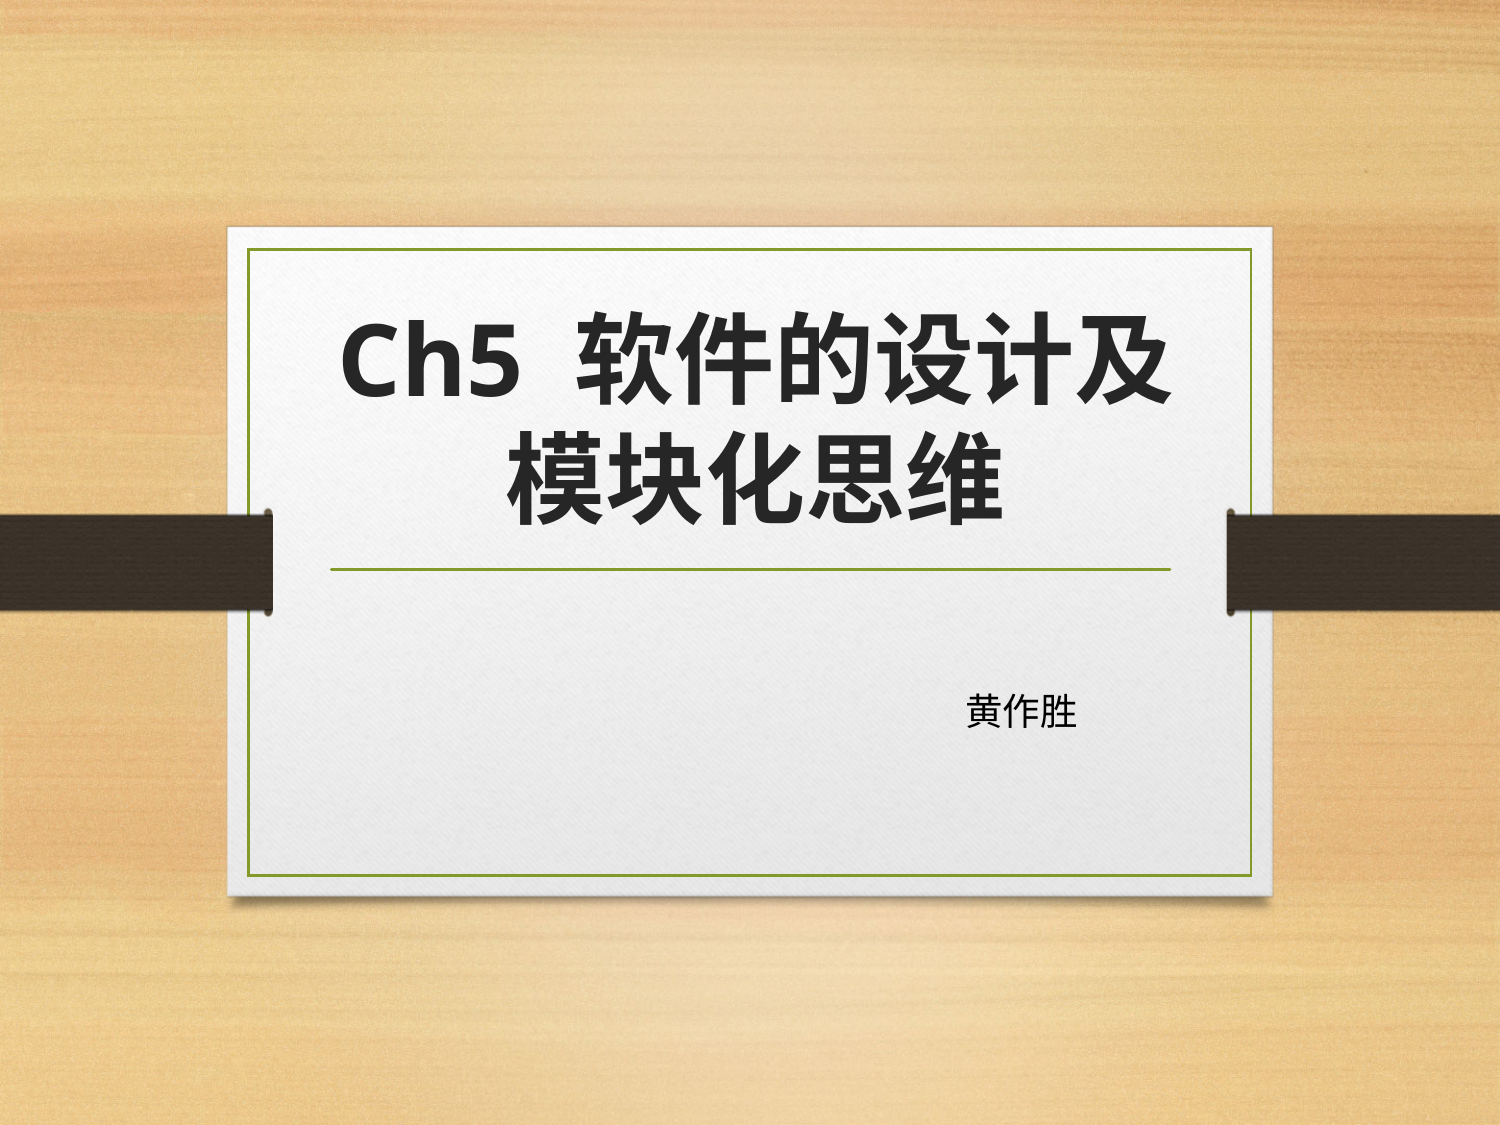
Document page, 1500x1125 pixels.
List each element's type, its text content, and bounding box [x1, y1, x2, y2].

title Ch5 软件的设计及模块化思维 [289, 302, 1223, 545]
picture [0, 0, 1500, 1125]
text_box 黄作胜 [950, 680, 1117, 741]
